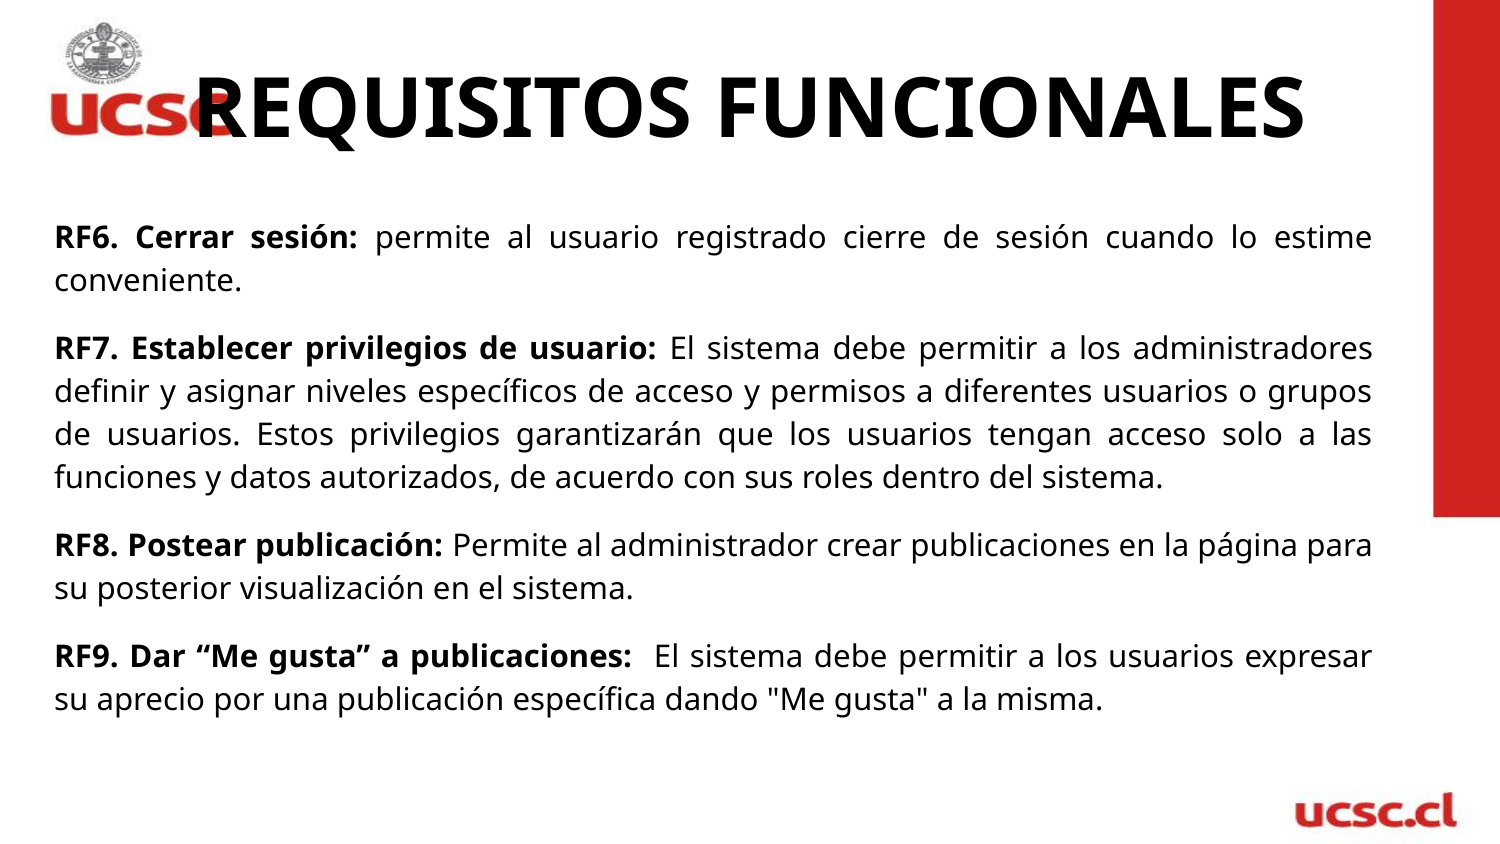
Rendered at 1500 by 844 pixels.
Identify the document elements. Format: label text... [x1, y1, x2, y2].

list RF6. Cerrar sesión: permite al usuario registrado cierre de sesión cuando lo estime conveniente. RF7. Establecer privilegios de usuario: El sistema debe permitir a los administradores definir y asignar niveles específicos de acceso y permisos a diferentes usuarios o grupos de usuarios. Estos privilegios garantizarán que los usuarios tengan acceso solo a las funciones y datos autorizados, de acuerdo con sus roles dentro del sistema. RF8. Postear publicación: Permite al administrador crear publicaciones en la página para su posterior visualización en el sistema. RF9. Dar “Me gusta” a publicaciones: El sistema debe permitir a los usuarios expresar su aprecio por una publicación específica dando "Me gusta" a la misma. [39, 204, 1390, 761]
title REQUISITOS FUNCIONALES [75, 33, 1425, 175]
picture [0, 0, 1500, 844]
